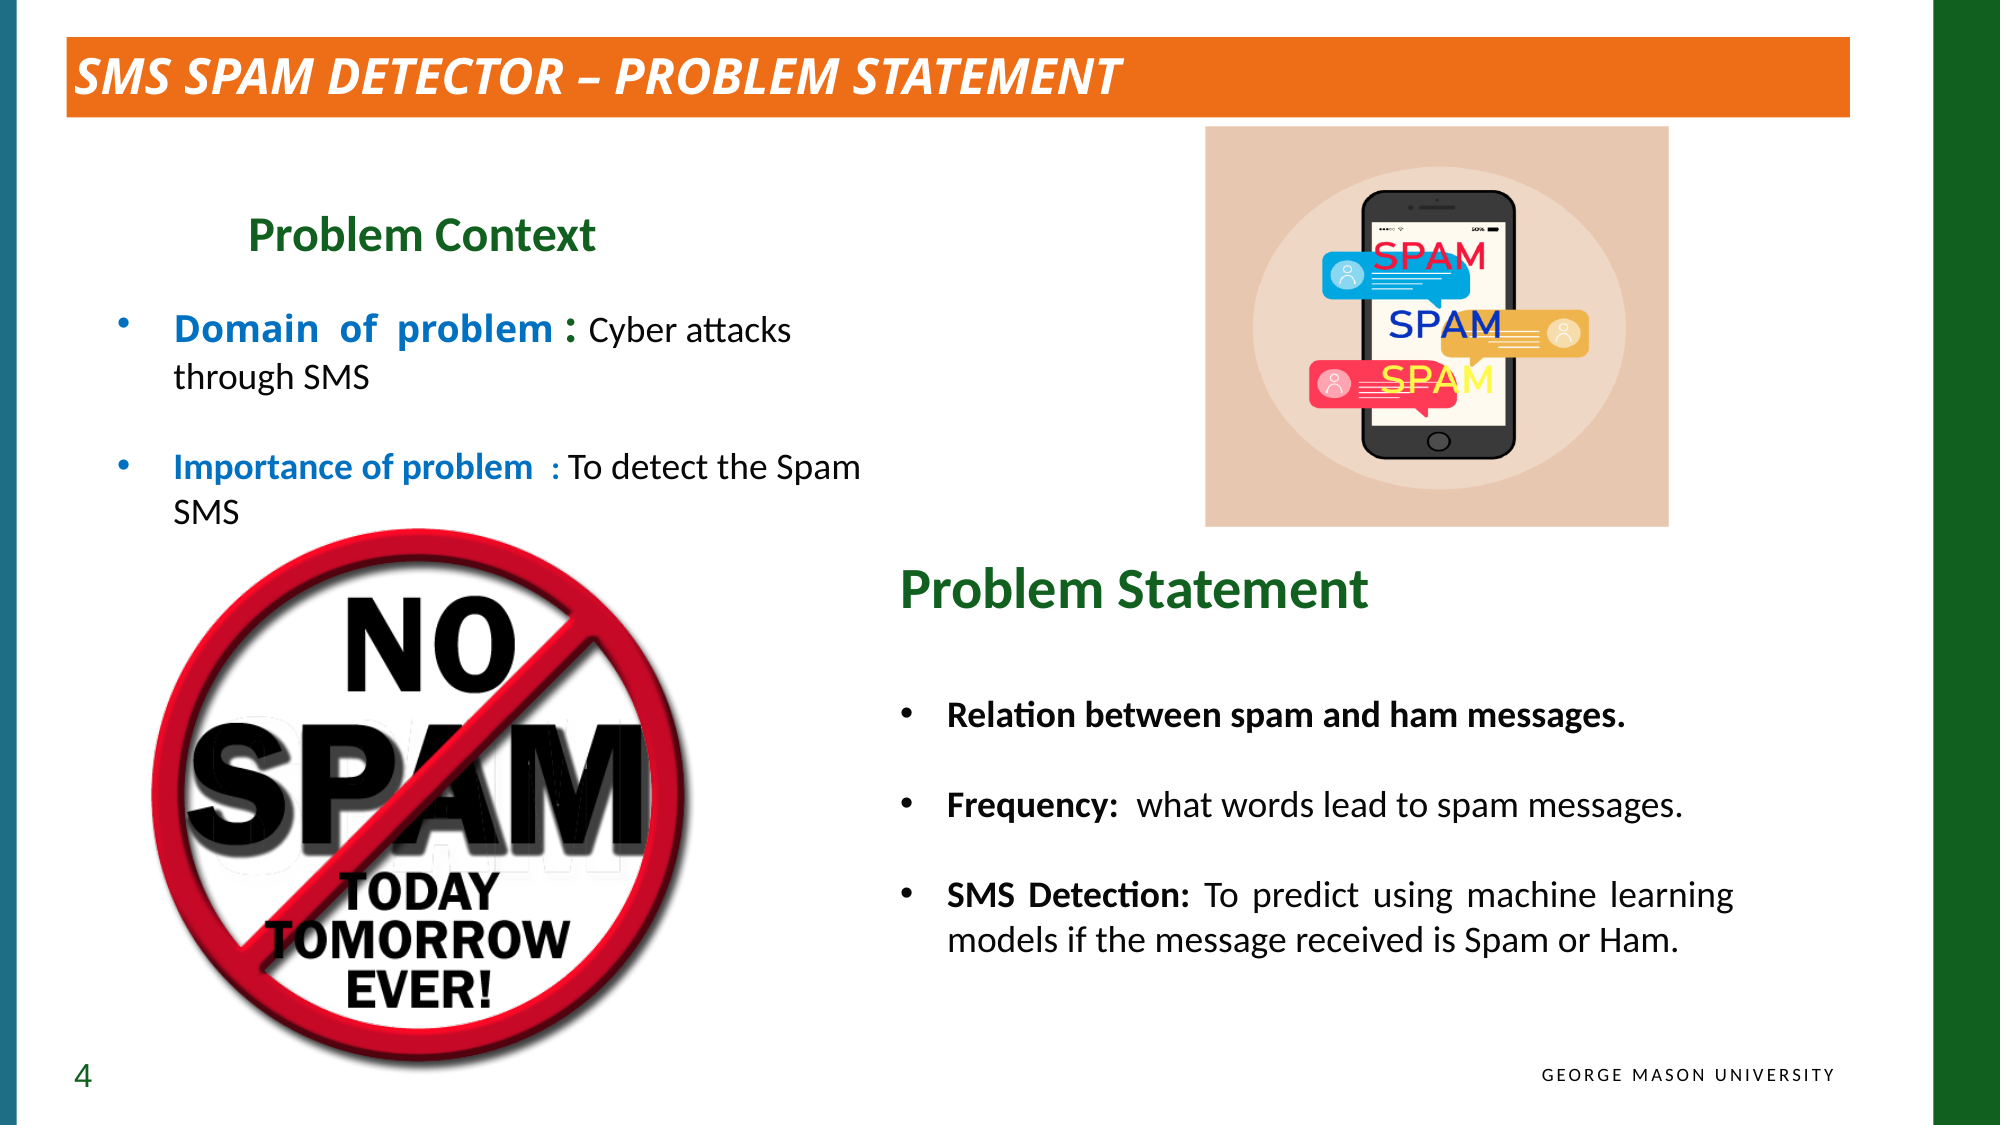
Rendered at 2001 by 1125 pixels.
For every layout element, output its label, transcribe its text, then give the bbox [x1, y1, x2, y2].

picture [114, 491, 722, 1099]
text_box Problem Context [233, 194, 612, 270]
text_box Problem Statement Relation between spam and ham messages. Frequency: what words lead to spam messages. SMS Detection: To predict using machine learning models if the message received is Spam or Ham. [892, 542, 1742, 968]
slide_number 4 [66, 1046, 103, 1100]
text_box Domain of problem : Cyber attacks through SMS Importance of problem : To detect the Spam SMS [102, 284, 905, 540]
list SMS SPAM DETECTOR – PROBLEM STATEMENT [66, 36, 1851, 118]
picture [1205, 126, 1670, 527]
